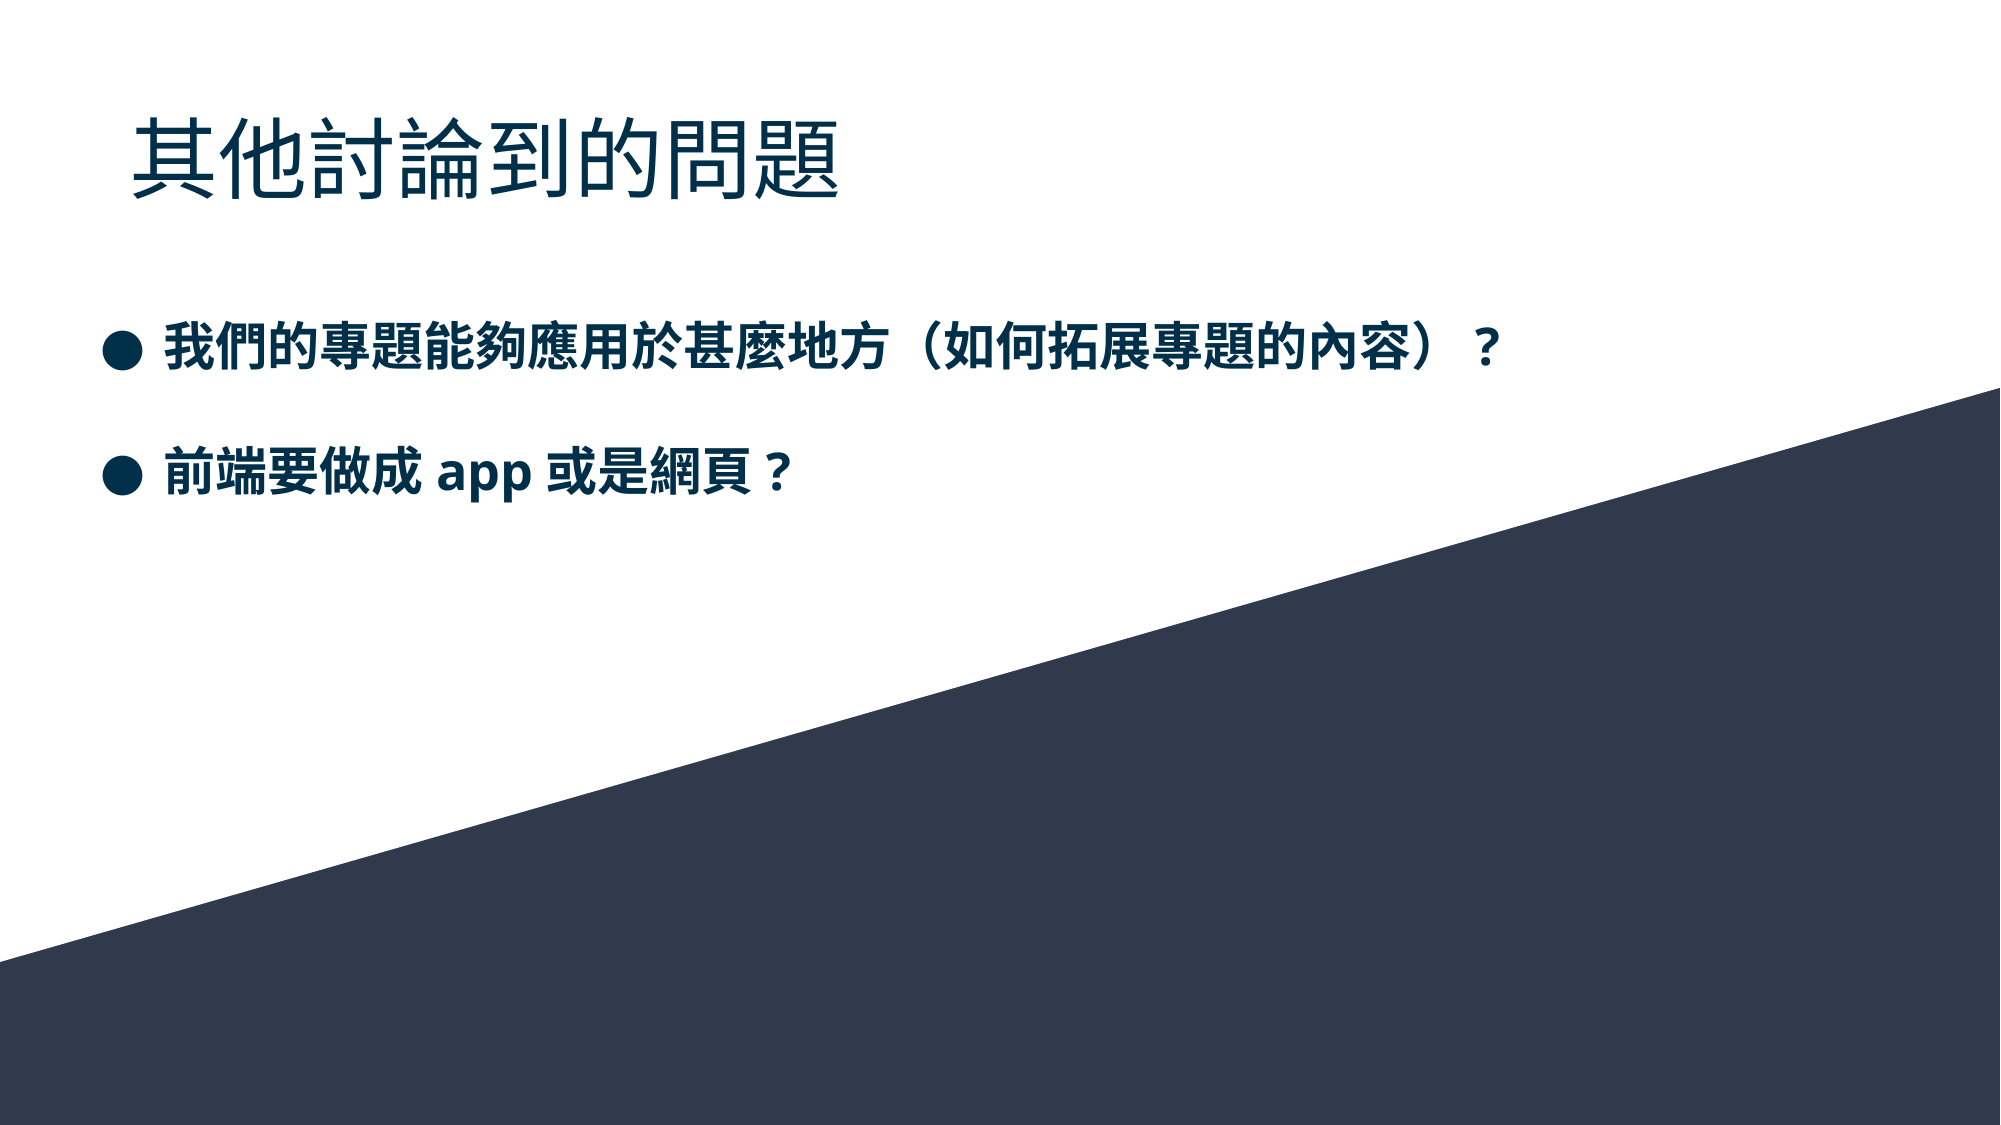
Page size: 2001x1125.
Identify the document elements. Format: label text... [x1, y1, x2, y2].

title 其他討論到的問題 [109, 83, 1891, 231]
subtitle 我們的專題能夠應用於甚麼地方（如何拓展專題的內容）? 前端要做成app或是網頁? [68, 230, 1589, 707]
